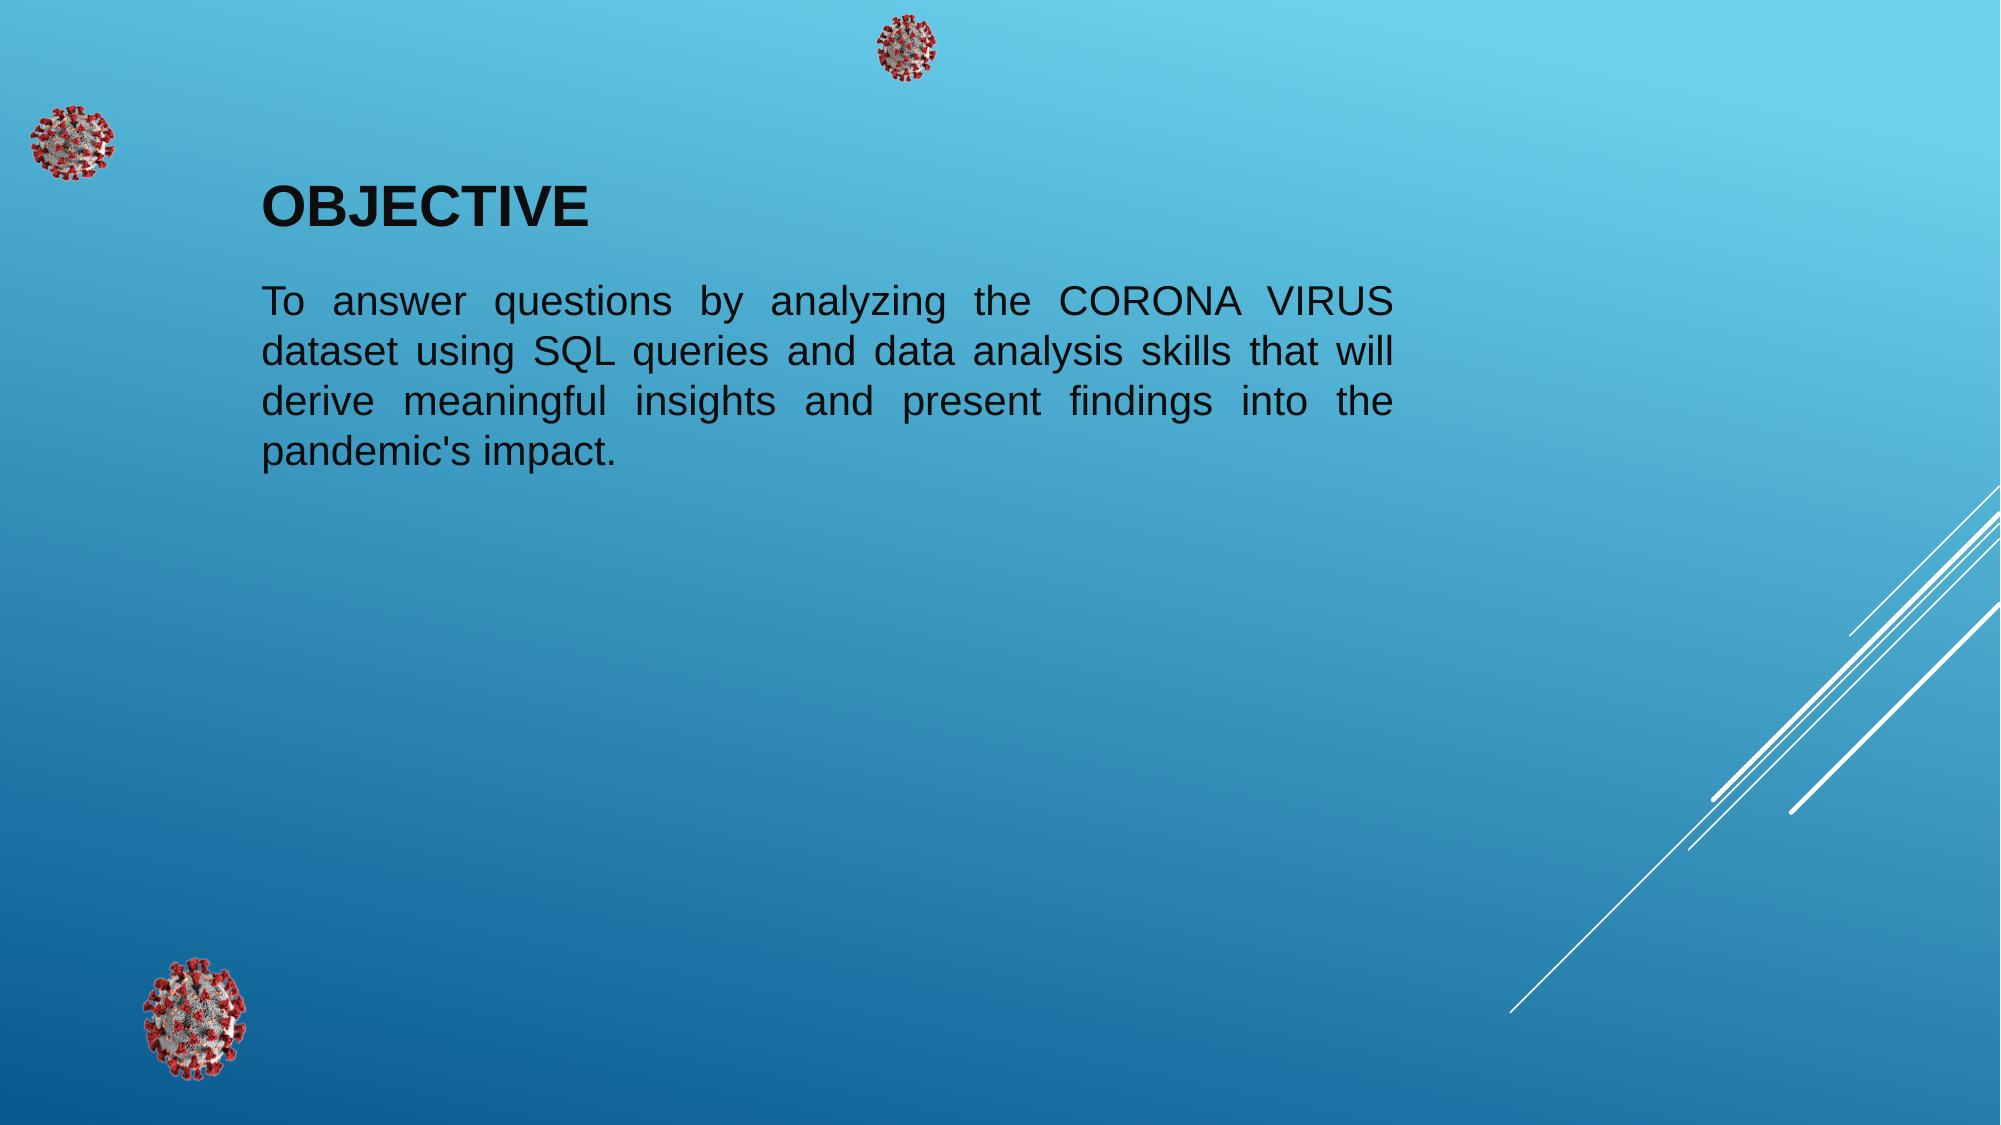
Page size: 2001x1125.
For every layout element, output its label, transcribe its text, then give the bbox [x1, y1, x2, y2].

list To answer questions by analyzing the CORONA VIRUS dataset using SQL queries and data analysis skills that will derive meaningful insights and present findings into the pandemic's impact. [246, 266, 1410, 540]
picture [28, 103, 116, 182]
title Objective [246, 117, 1234, 246]
picture [142, 956, 247, 1082]
picture [876, 13, 937, 83]
